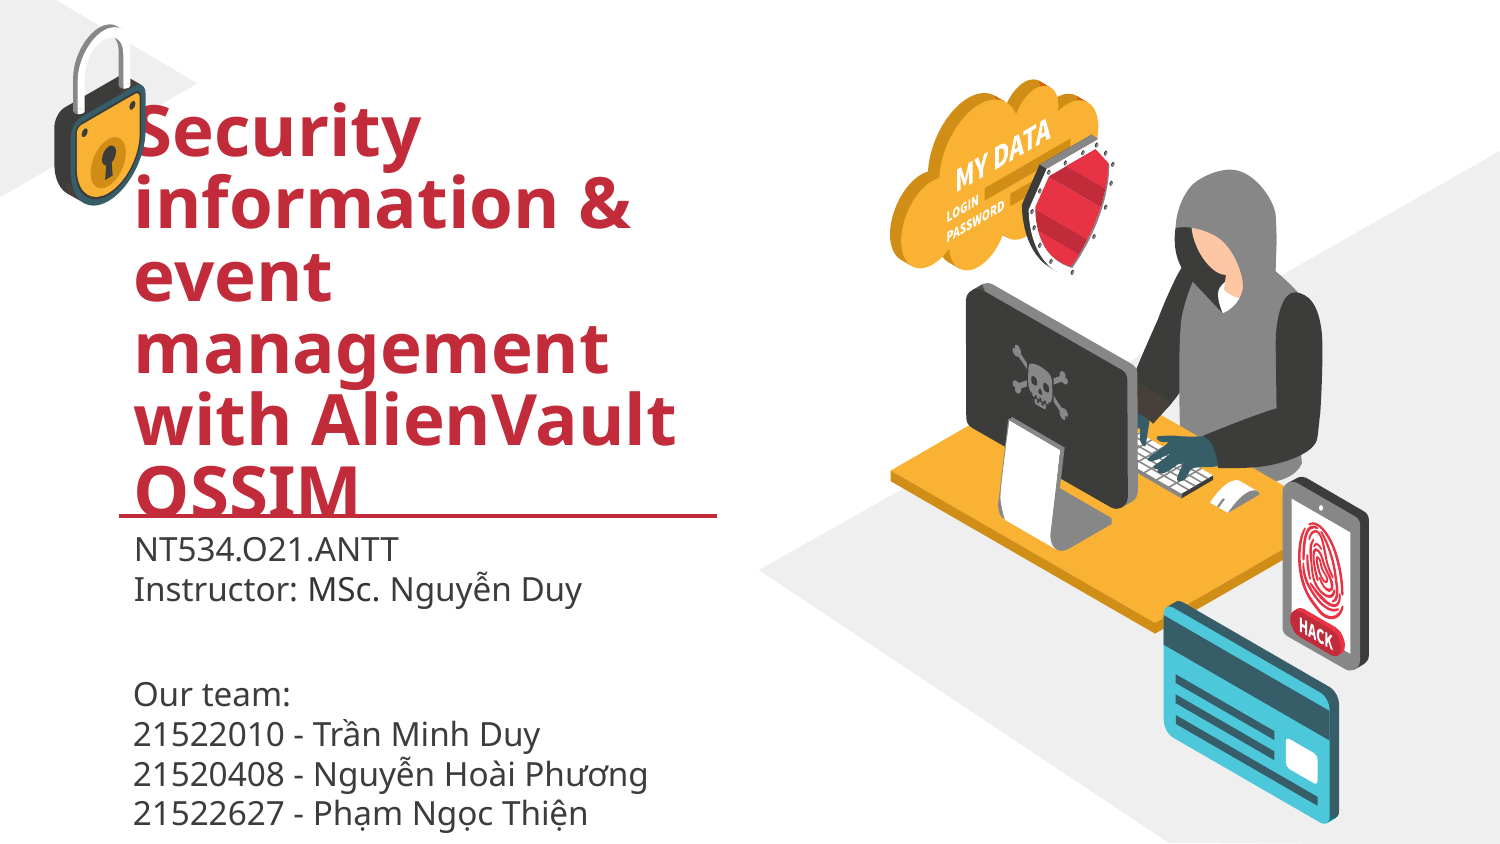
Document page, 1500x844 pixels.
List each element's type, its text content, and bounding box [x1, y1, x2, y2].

text_box Our team: 21522010 - Trần Minh Duy 21520408 - Nguyễn Hoài Phương 21522627 - Phạm Ngọc Thiện [117, 657, 781, 833]
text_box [54, 24, 147, 206]
subtitle NT534.O21.ANTT Instructor: MSc. Nguyễn Duy [118, 513, 782, 616]
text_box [889, 79, 1370, 825]
title Security information & event management with AlienVault OSSIM [118, 117, 782, 513]
